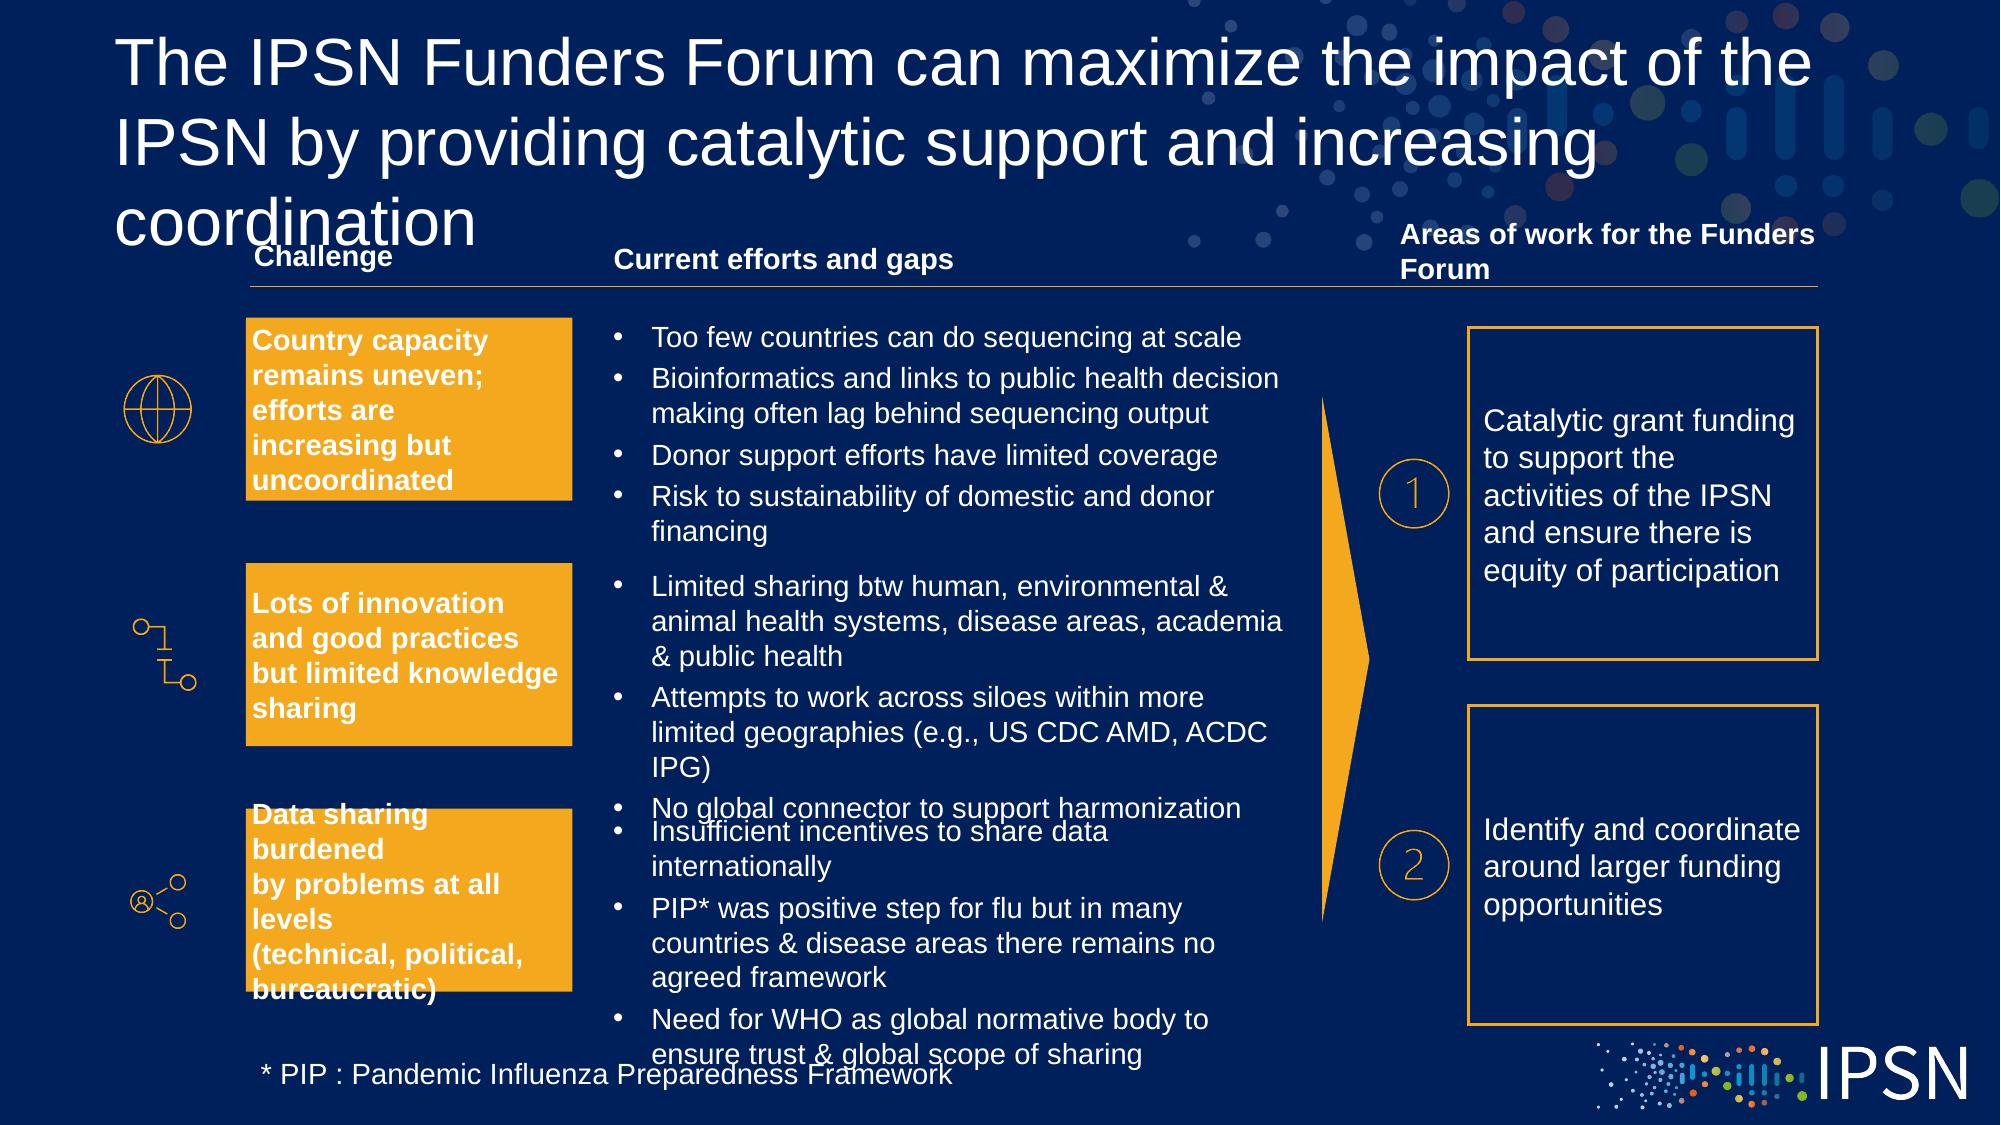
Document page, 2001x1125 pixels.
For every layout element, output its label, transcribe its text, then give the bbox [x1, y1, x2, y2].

text_box Current efforts and gaps [598, 233, 1219, 285]
text_box Identify and coordinate around larger funding opportunities [1468, 705, 1818, 1025]
picture [1369, 449, 1459, 539]
text_box Insufficient incentives to share data internationally PIP* was positive step for flu but in many countries & disease areas there remains no agreed framework Need for WHO as global normative body to ensure trust & global scope of sharing [598, 805, 1302, 1078]
picture [113, 364, 202, 454]
text_box Areas of work for the Funders Forum [1384, 233, 1878, 282]
text_box Too few countries can do sequencing at scale Bioinformatics and links to public health decision making often lag behind sequencing output Donor support efforts have limited coverage Risk to sustainability of domestic and donor financing [598, 311, 1302, 555]
picture [112, 855, 203, 945]
picture [112, 603, 216, 706]
text_box Lots of innovation and good practices but limited knowledge sharing [245, 563, 573, 747]
text_box * PIP : Pandemic Influenza Preparedness Framework [245, 1047, 983, 1098]
picture [1369, 820, 1459, 910]
text_box The IPSN Funders Forum can maximize the impact of the IPSN by providing catalytic support and increasing coordination [99, 45, 1900, 233]
text_box [1322, 396, 1370, 922]
text_box Data sharing burdened by problems at all levels (technical, political, bureaucratic) [245, 808, 573, 992]
text_box Challenge [239, 233, 589, 287]
text_box Country capacity remains uneven; efforts are increasing but uncoordinated [245, 317, 573, 501]
text_box Limited sharing btw human, environmental & animal health systems, disease areas, academia & public health Attempts to work across siloes within more limited geographies (e.g., US CDC AMD, ACDC IPG) No global connector to support harmonization [598, 559, 1302, 805]
text_box Catalytic grant funding to support the activities of the IPSN and ensure there is equity of participation [1468, 327, 1818, 660]
picture [1582, 1025, 1983, 1118]
